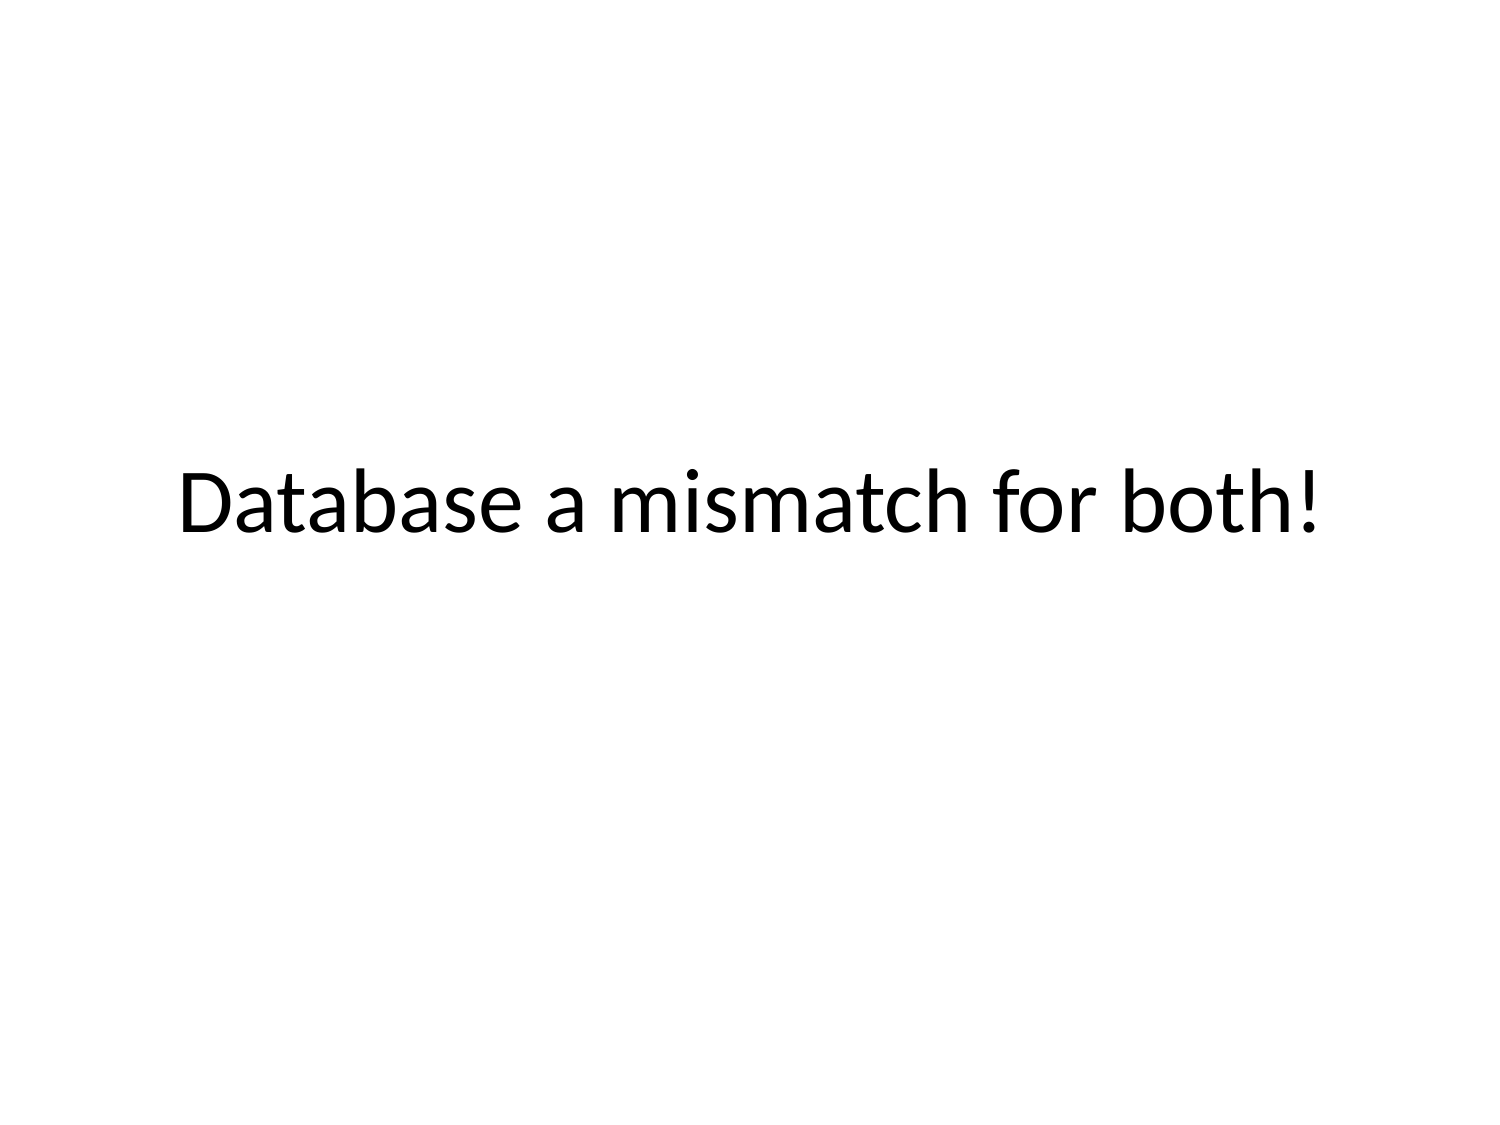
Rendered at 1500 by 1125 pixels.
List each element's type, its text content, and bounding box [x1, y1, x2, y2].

title Database a mismatch for both! [87, 402, 1438, 590]
